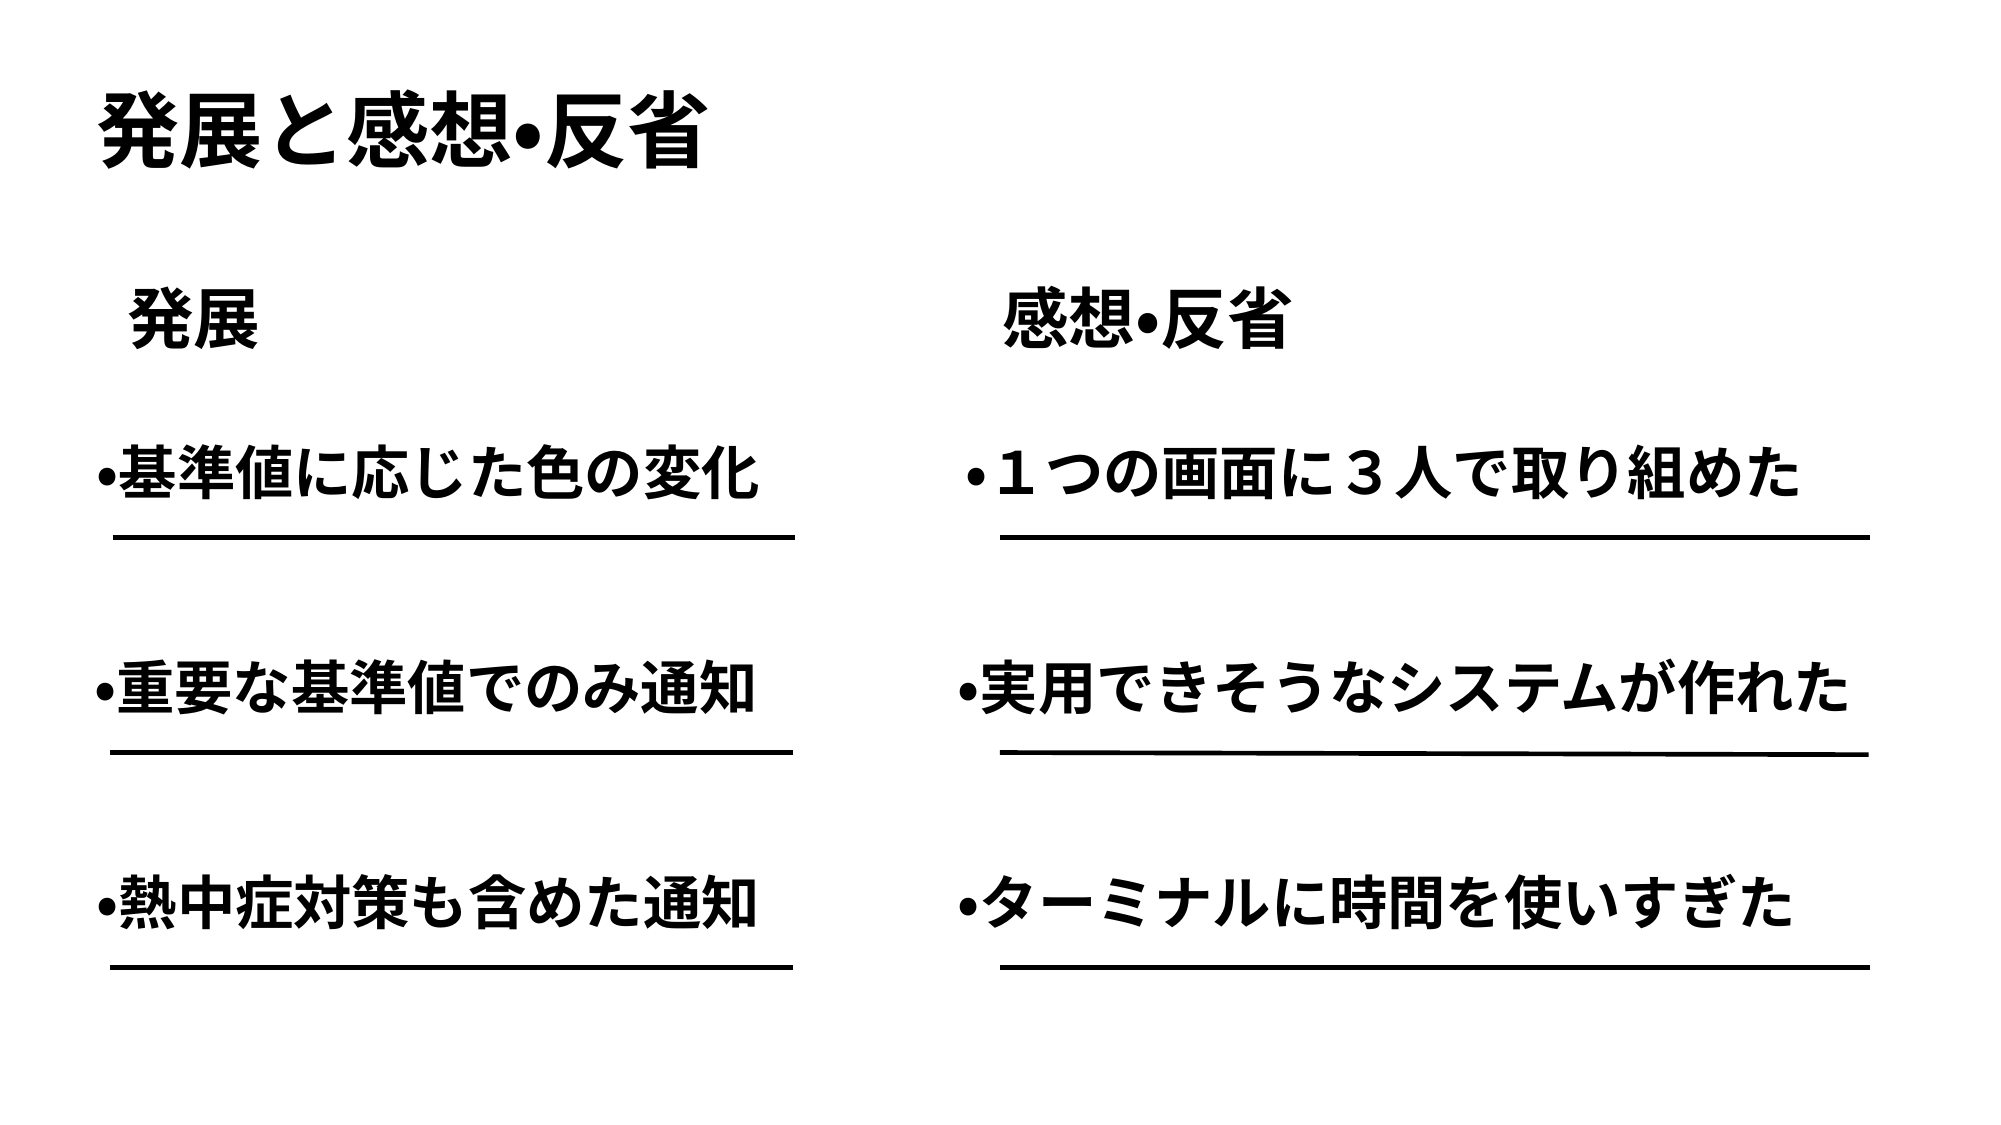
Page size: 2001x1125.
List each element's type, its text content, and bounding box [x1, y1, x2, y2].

text_box ・実用できそうなシステムが作れた [943, 643, 1921, 729]
text_box ・基準値に応じた色の変化 [82, 428, 817, 514]
text_box ・重要な基準値でのみ通知 [79, 644, 815, 729]
text_box ・熱中症対策も含めた通知 [82, 859, 817, 944]
text_box ・ターミナルに時間を使いすぎた [943, 859, 1870, 944]
text_box 発展と感想・反省 [82, 70, 914, 186]
text_box ・１つの画面に３人で取り組めた [950, 428, 1863, 514]
text_box 発展 [112, 269, 333, 365]
text_box 感想・反省 [987, 269, 1382, 365]
